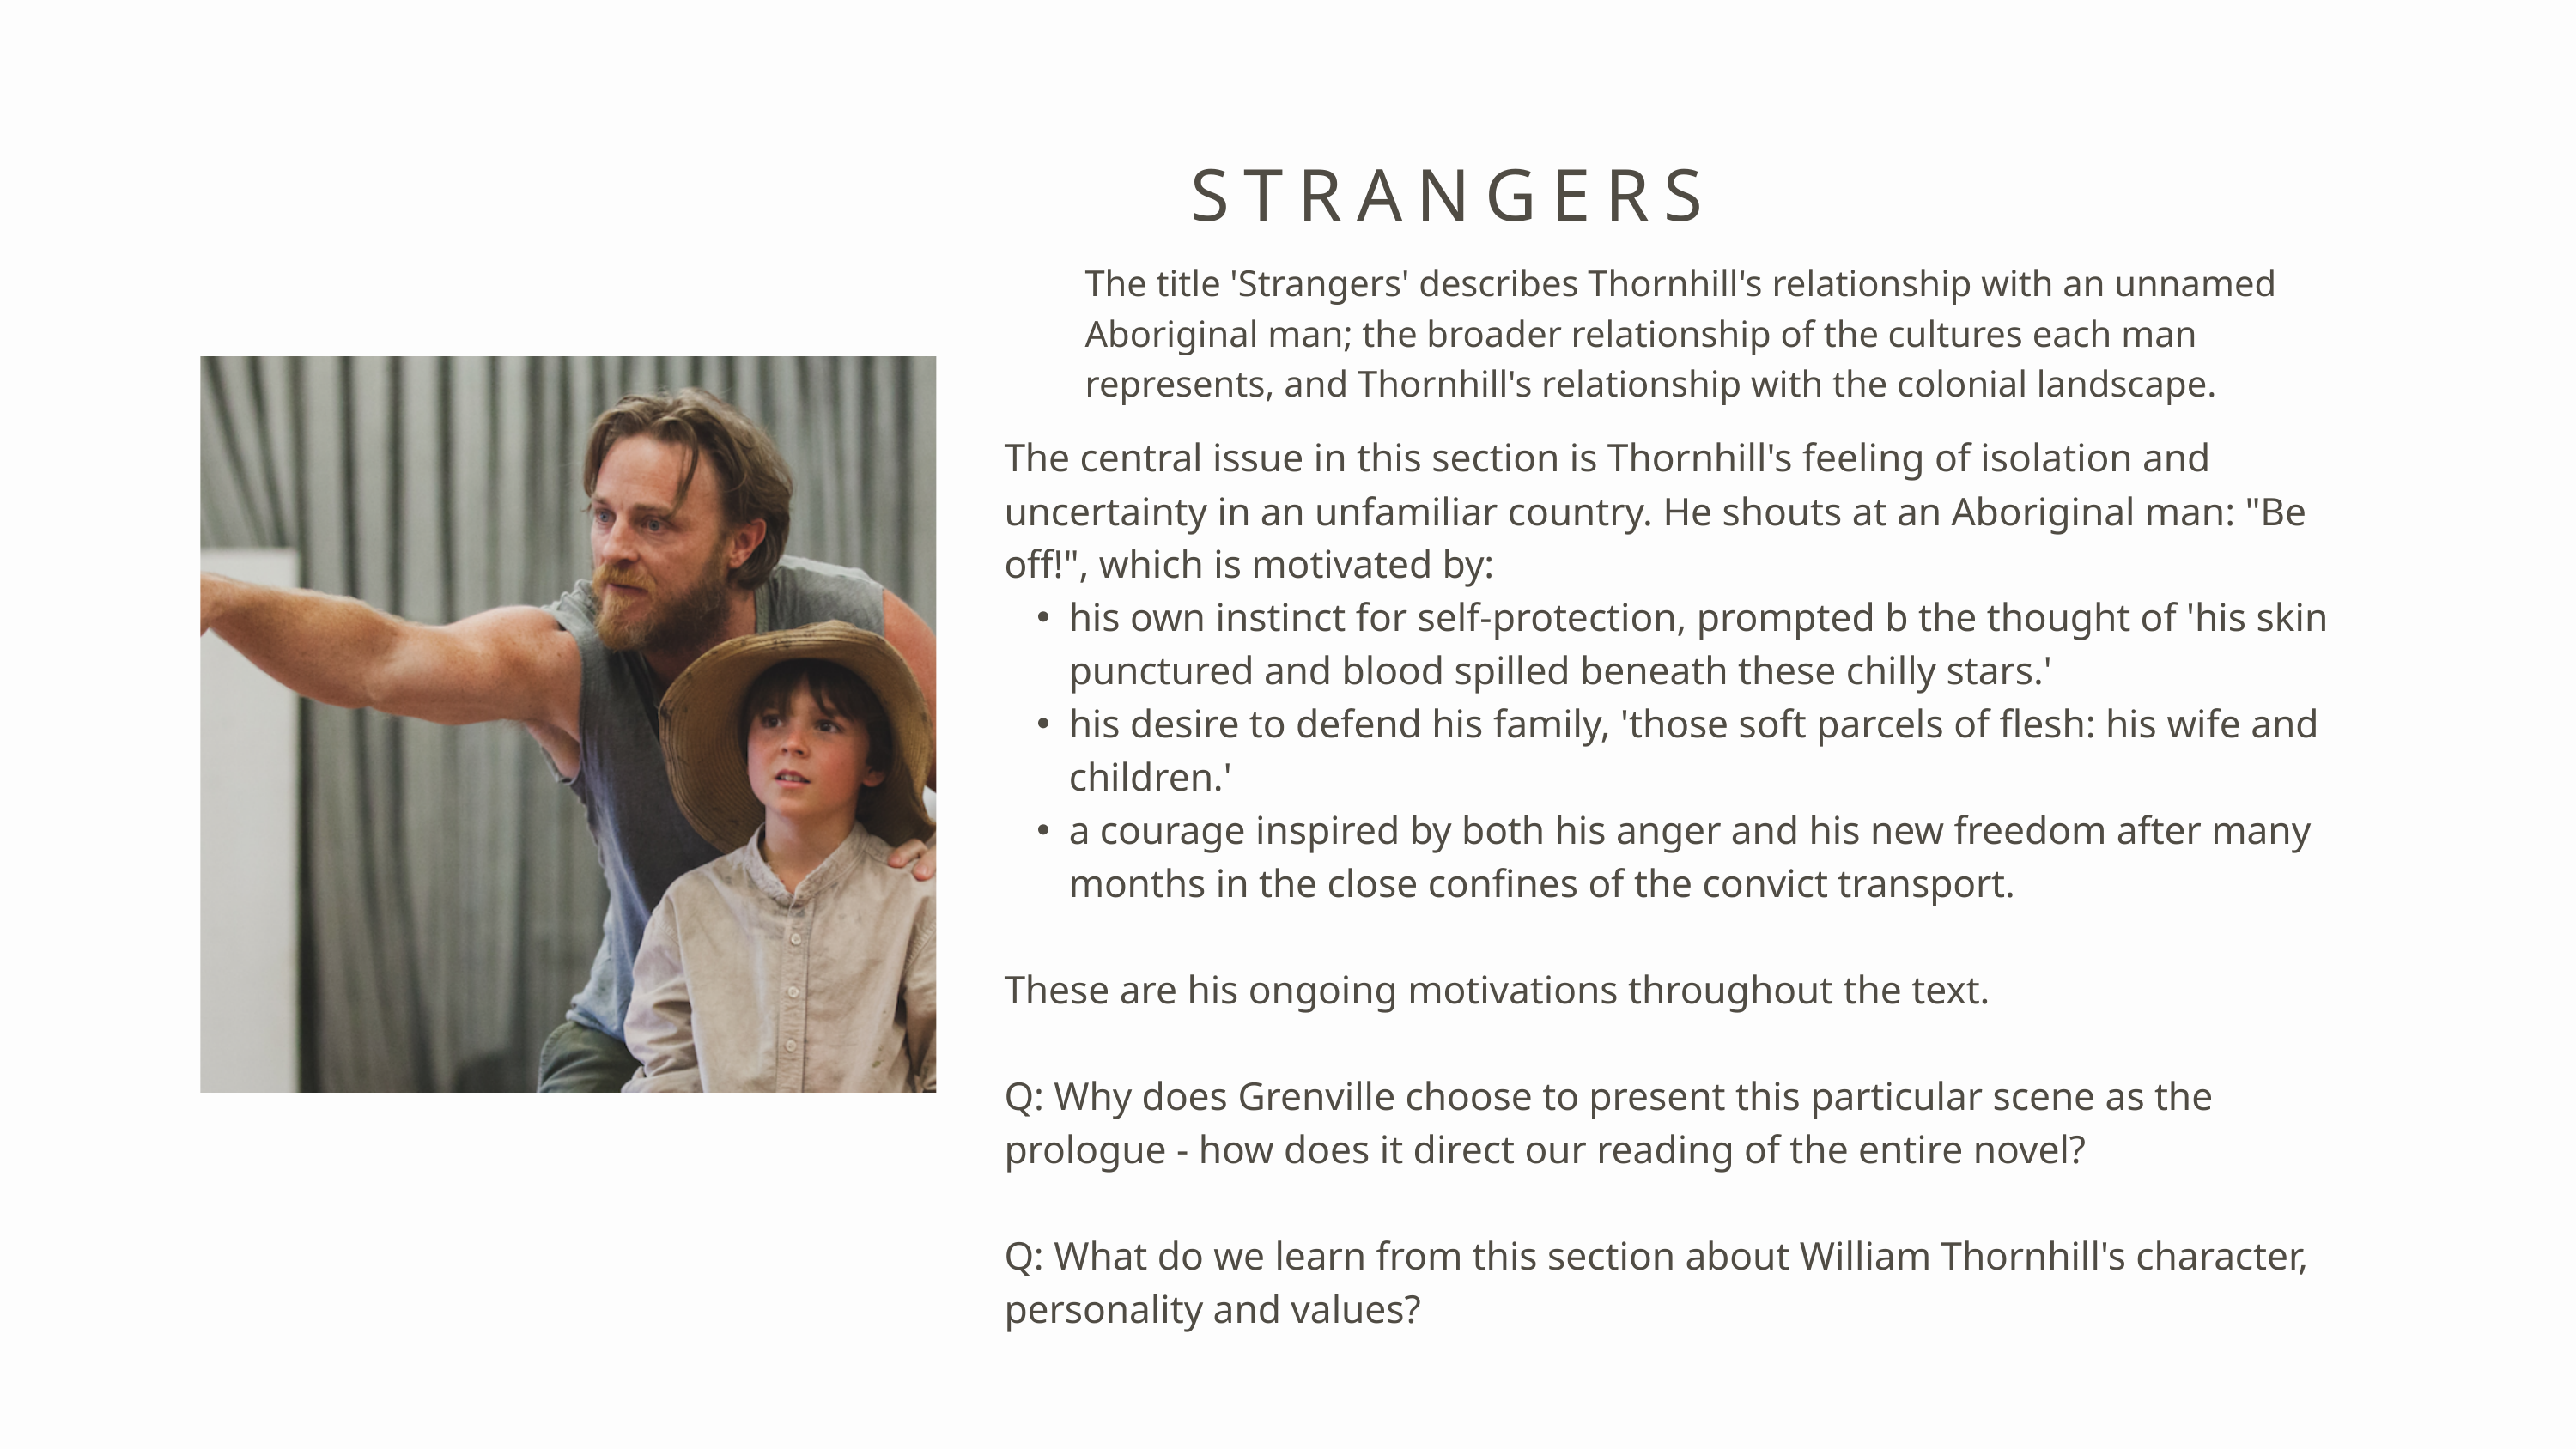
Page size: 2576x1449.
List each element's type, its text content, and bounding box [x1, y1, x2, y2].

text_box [200, 355, 937, 1093]
text_box The title 'Strangers' describes Thornhill's relationship with an unnamed Aboriginal man; the broader relationship of the cultures each man represents, and Thornhill's relationship with the colonial landscape. [1084, 253, 2376, 404]
text_box STRANGERS [1190, 135, 2036, 236]
text_box The central issue in this section is Thornhill's feeling of isolation and uncertainty in an unfamiliar country. He shouts at an Aboriginal man: "Be off!", which is motivated by: his own instinct for self-protection, prompted b the thought of 'his skin punctured and blood spilled beneath these chilly stars.' his desire to defend his family, 'those soft parcels of flesh: his wife and children.' a courage inspired by both his anger and his new freedom after many months in the close confines of the convict transport. These are his ongoing motivations throughout the text. Q: Why does Grenville choose to present this particular scene as the prologue - how does it direct our reading of the entire novel? Q: What do we learn from this section about William Thornhill's character, personality and values? [1004, 426, 2376, 1331]
